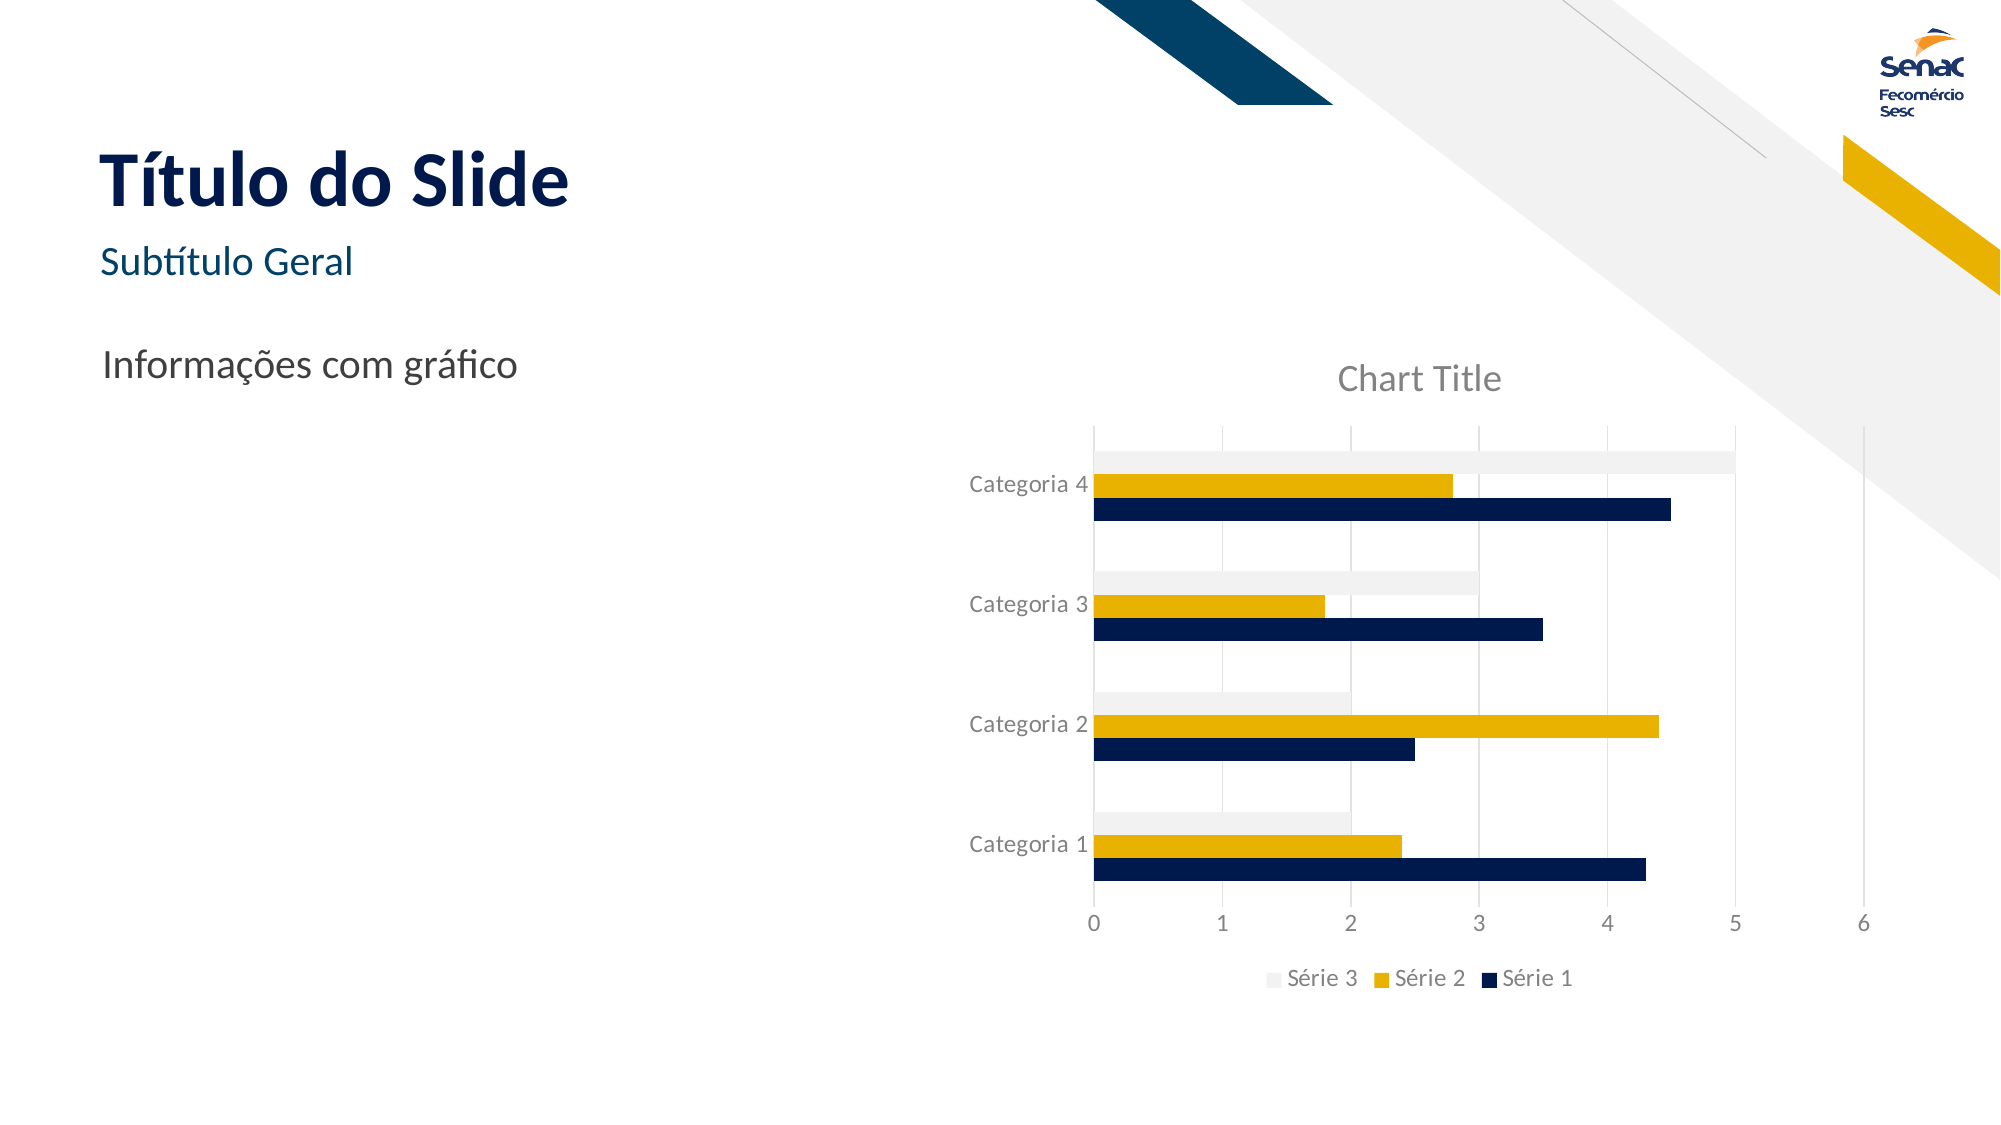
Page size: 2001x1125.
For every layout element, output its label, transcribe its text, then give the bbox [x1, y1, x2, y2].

picture [1880, 28, 1964, 117]
chart [950, 328, 1889, 999]
list Informações com gráfico [87, 329, 945, 999]
title Título do Slide [85, 34, 1453, 223]
list Subtítulo Geral [85, 225, 1295, 326]
